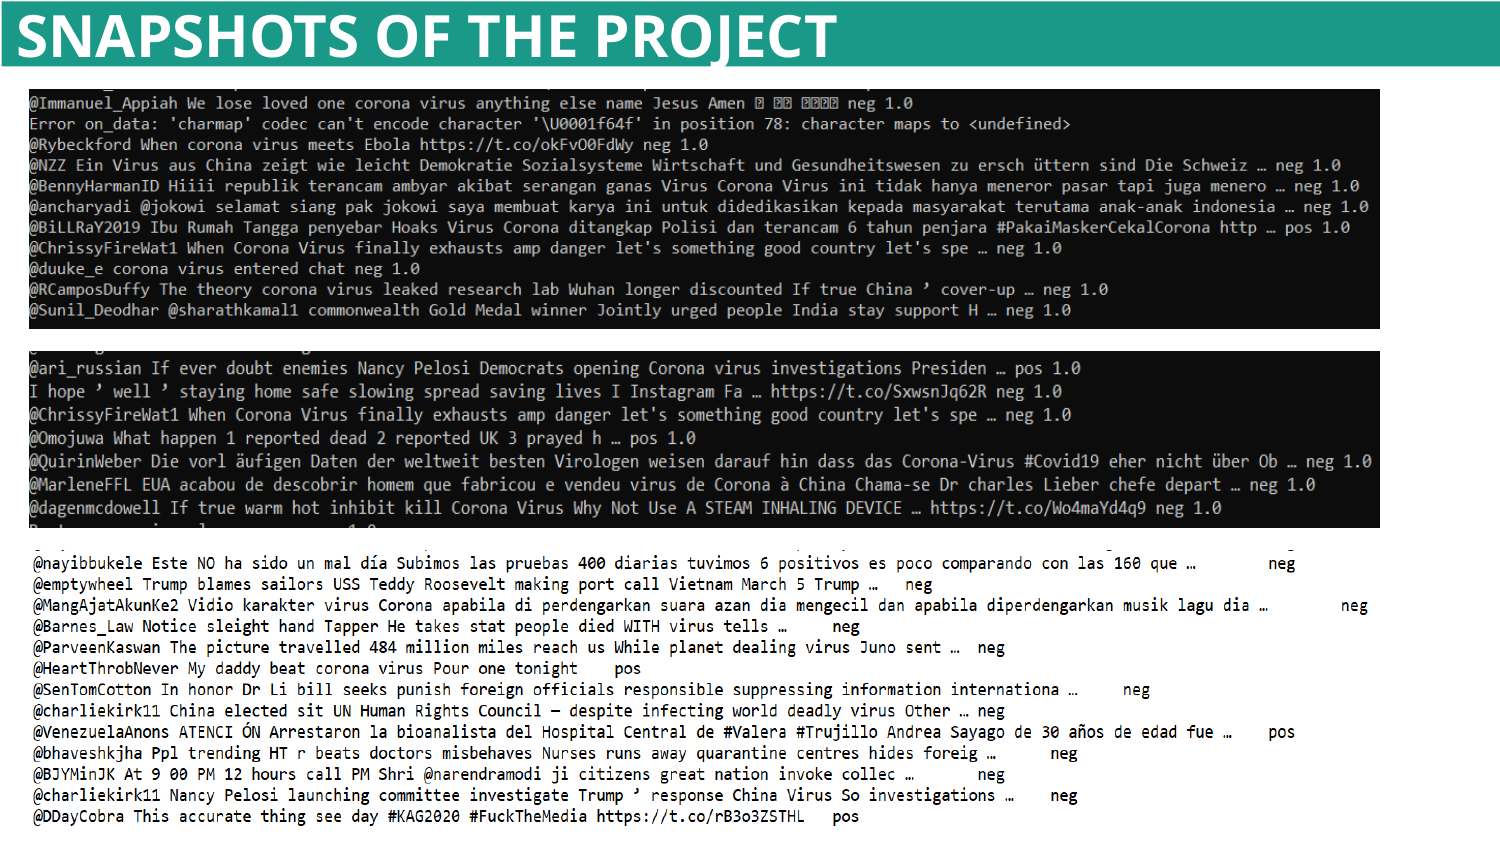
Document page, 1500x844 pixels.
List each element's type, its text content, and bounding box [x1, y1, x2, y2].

picture [29, 351, 1381, 528]
picture [29, 88, 1381, 329]
text_box SNAPSHOTS OF THE PROJECT [1, 0, 1263, 73]
picture [29, 550, 1381, 829]
text_box [1263, 1, 1500, 67]
